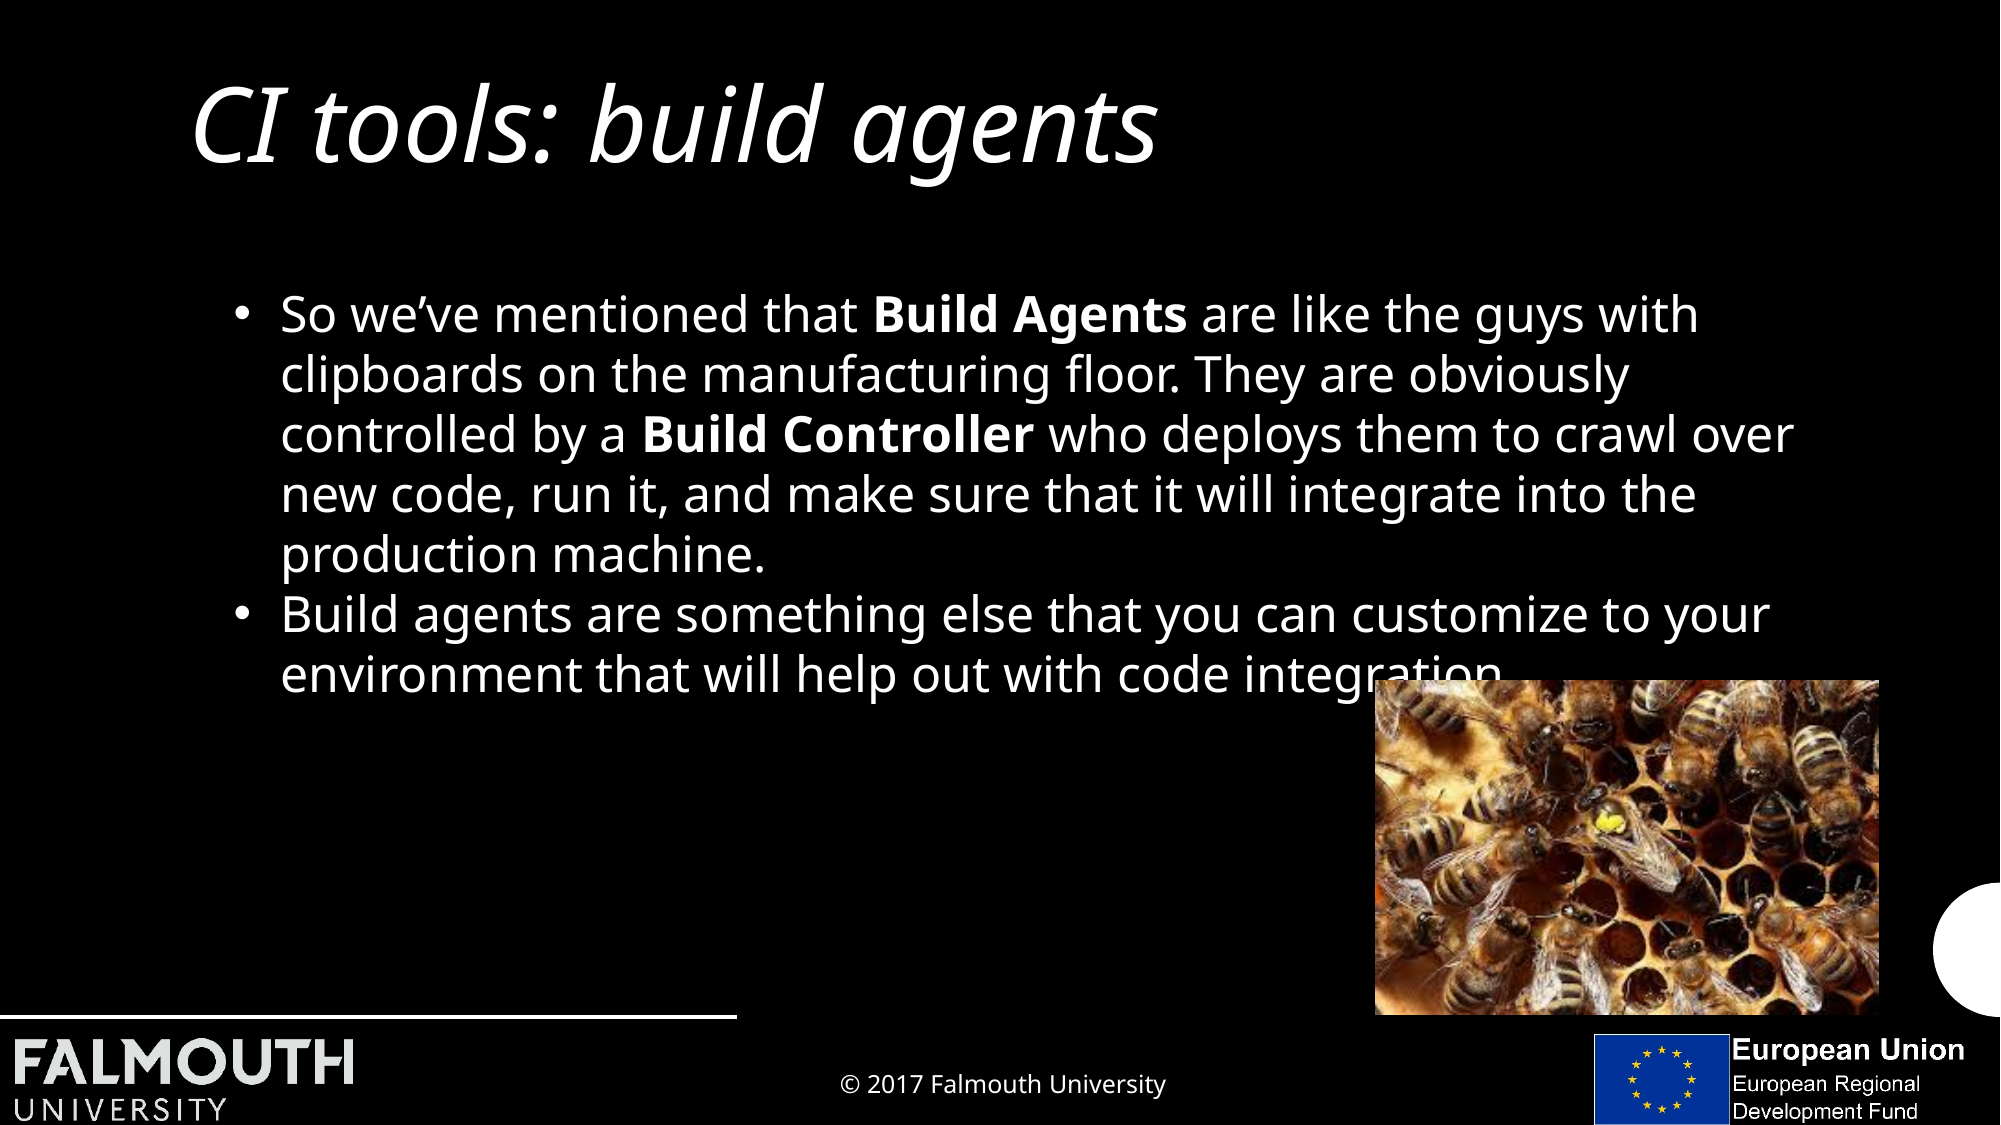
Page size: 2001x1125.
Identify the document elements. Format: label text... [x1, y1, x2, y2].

picture [1375, 680, 1879, 1015]
title CI tools: build agents [173, 64, 1676, 249]
picture [1594, 1034, 2000, 1125]
picture [15, 1038, 353, 1121]
text_box So we’ve mentioned that Build Agents are like the guys with clipboards on the manufacturing floor. They are obviously controlled by a Build Controller who deploys them to crawl over new code, run it, and make sure that it will integrate into the production machine. Build agents are something else that you can customize to your environment that will help out with code integration. [218, 274, 1812, 710]
